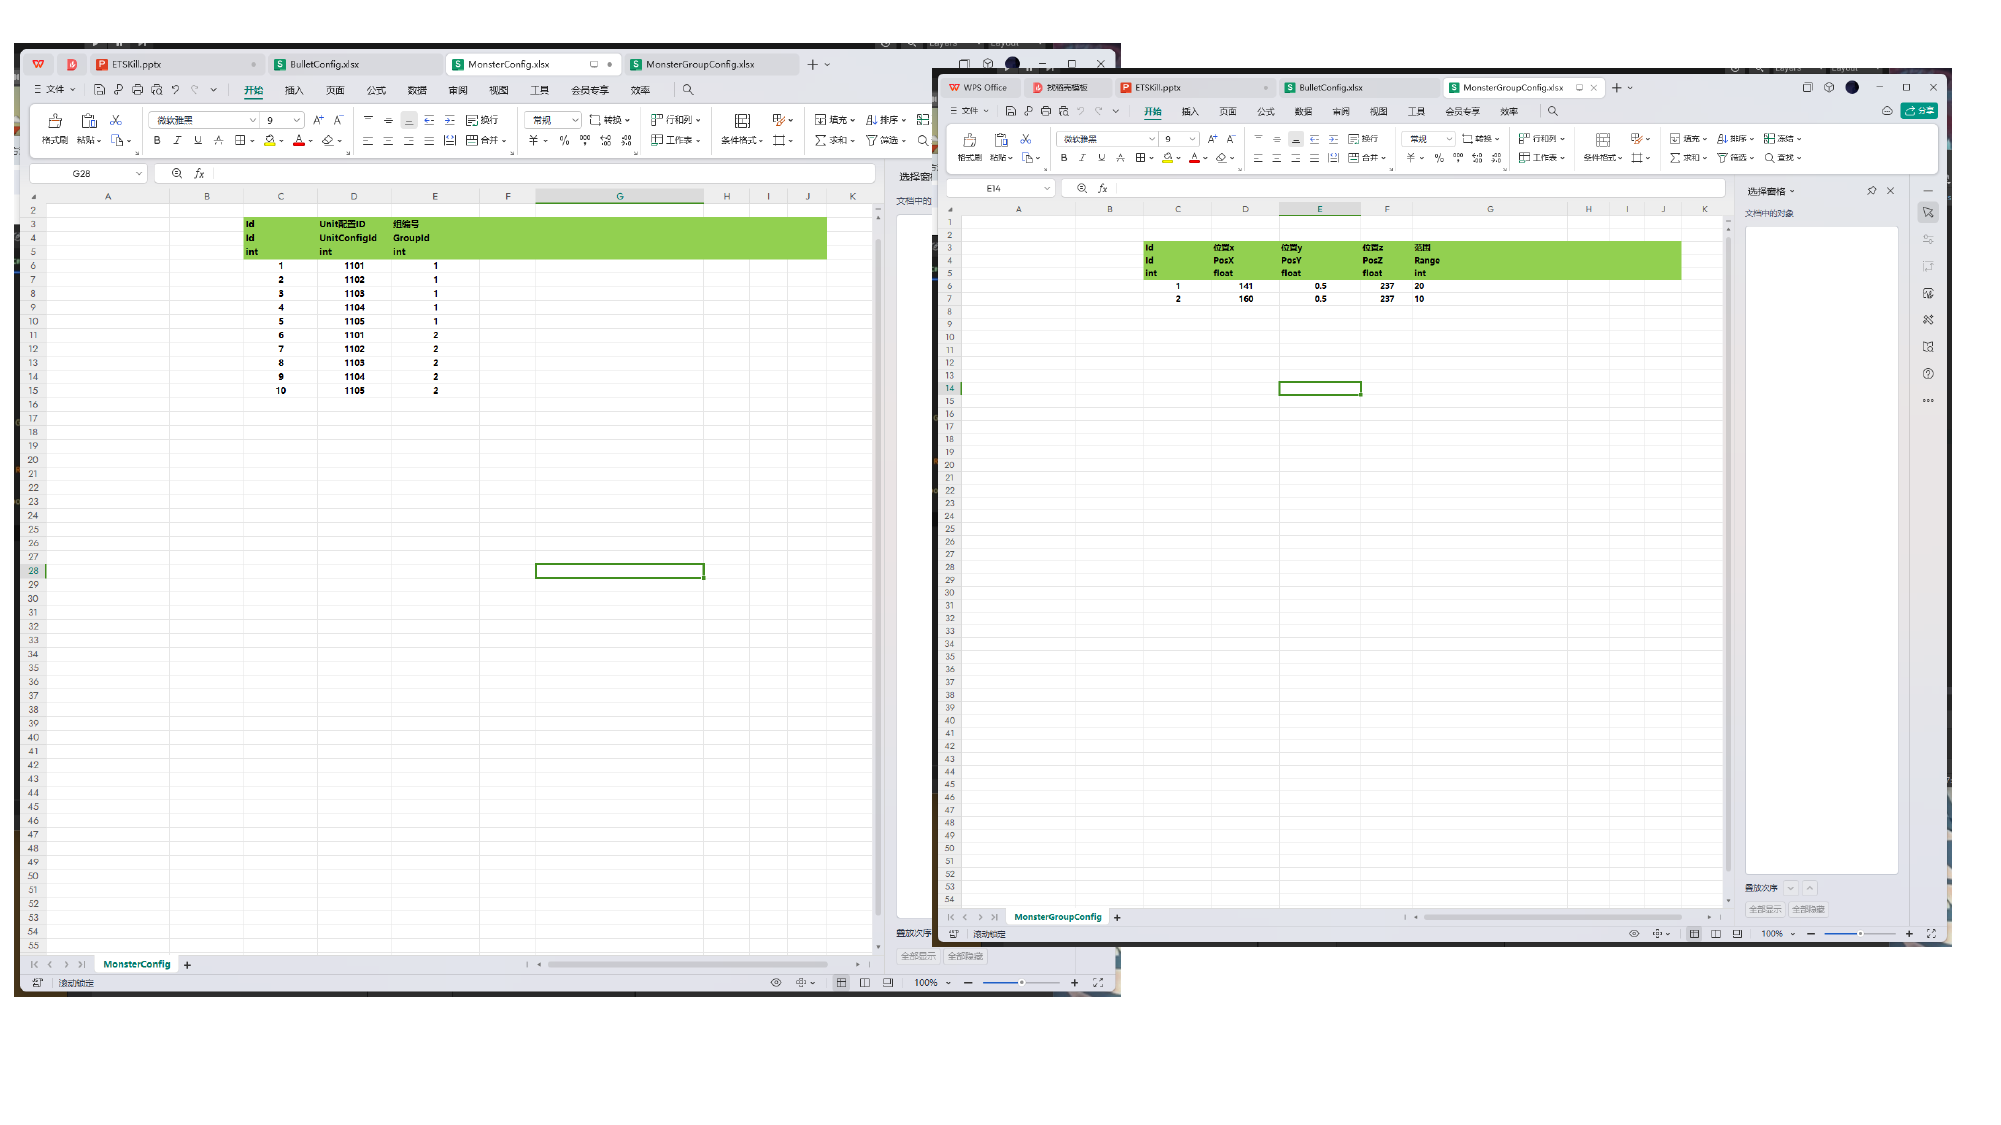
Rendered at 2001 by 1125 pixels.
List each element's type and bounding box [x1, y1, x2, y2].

picture [14, 43, 1952, 998]
